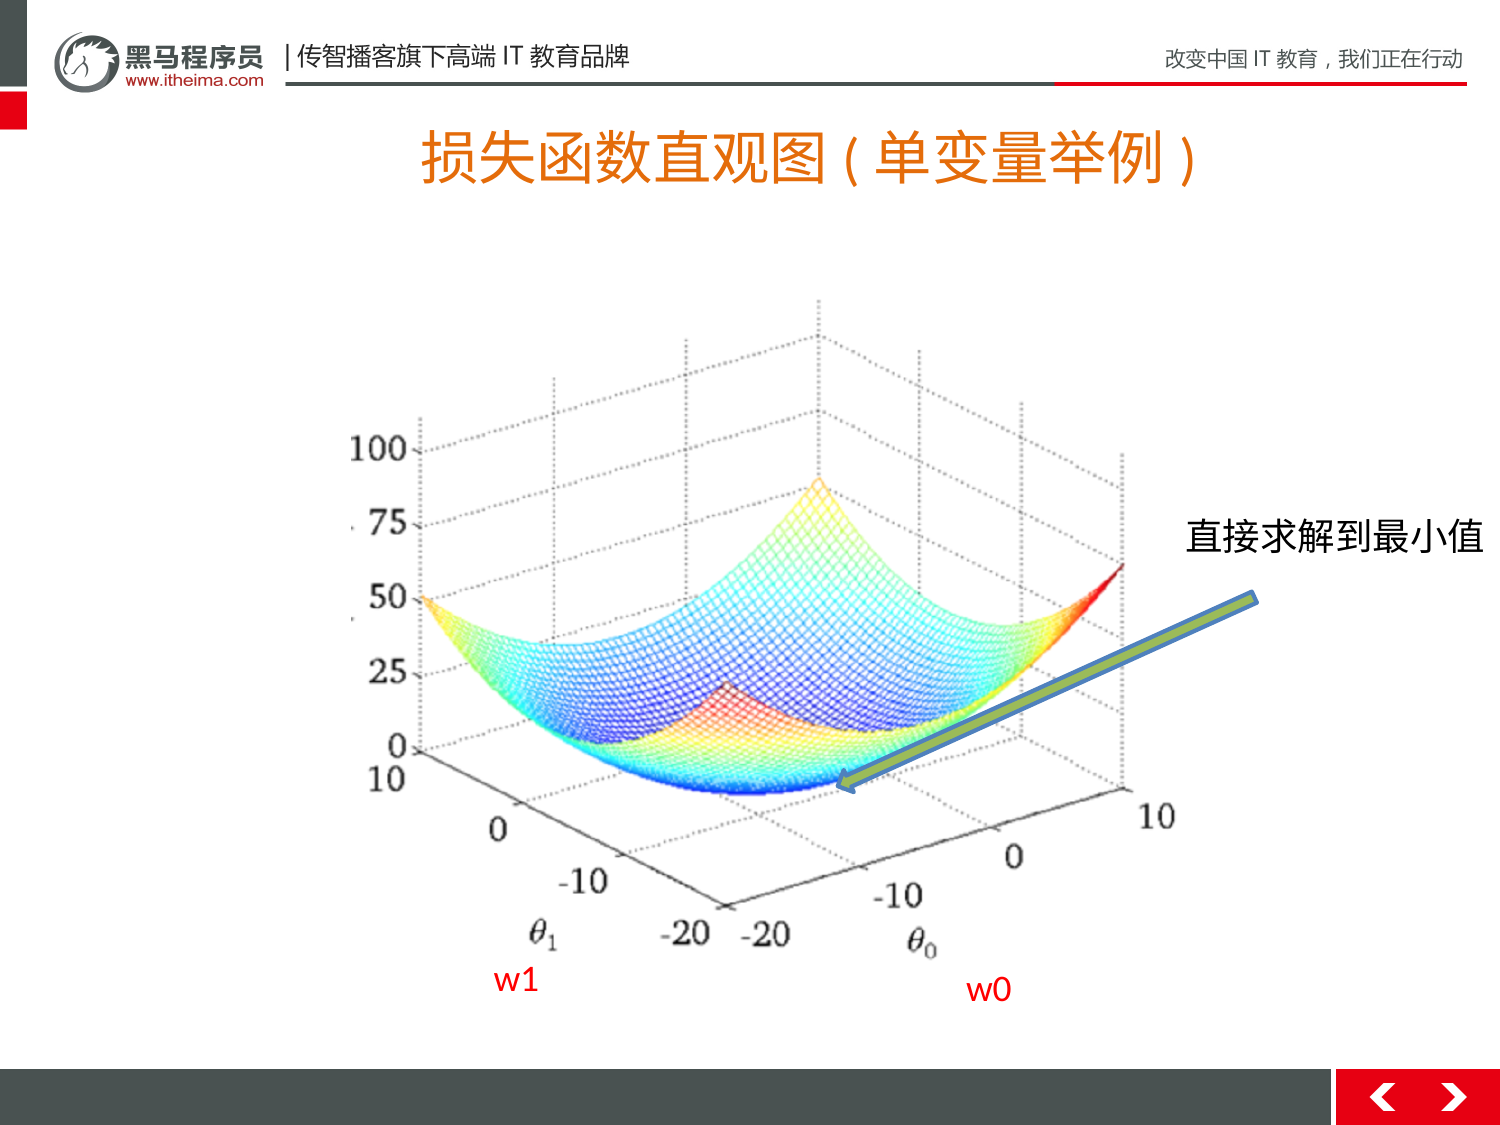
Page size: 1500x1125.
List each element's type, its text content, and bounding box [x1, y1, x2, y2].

text_box 损失函数直观图(单变量举例) [405, 113, 1212, 199]
picture [0, 0, 1500, 1125]
text_box 直接求解到最小值 [1195, 505, 1500, 566]
text_box w0 [951, 976, 1027, 1017]
text_box [1195, 589, 1259, 634]
text_box w1 [478, 976, 555, 1006]
